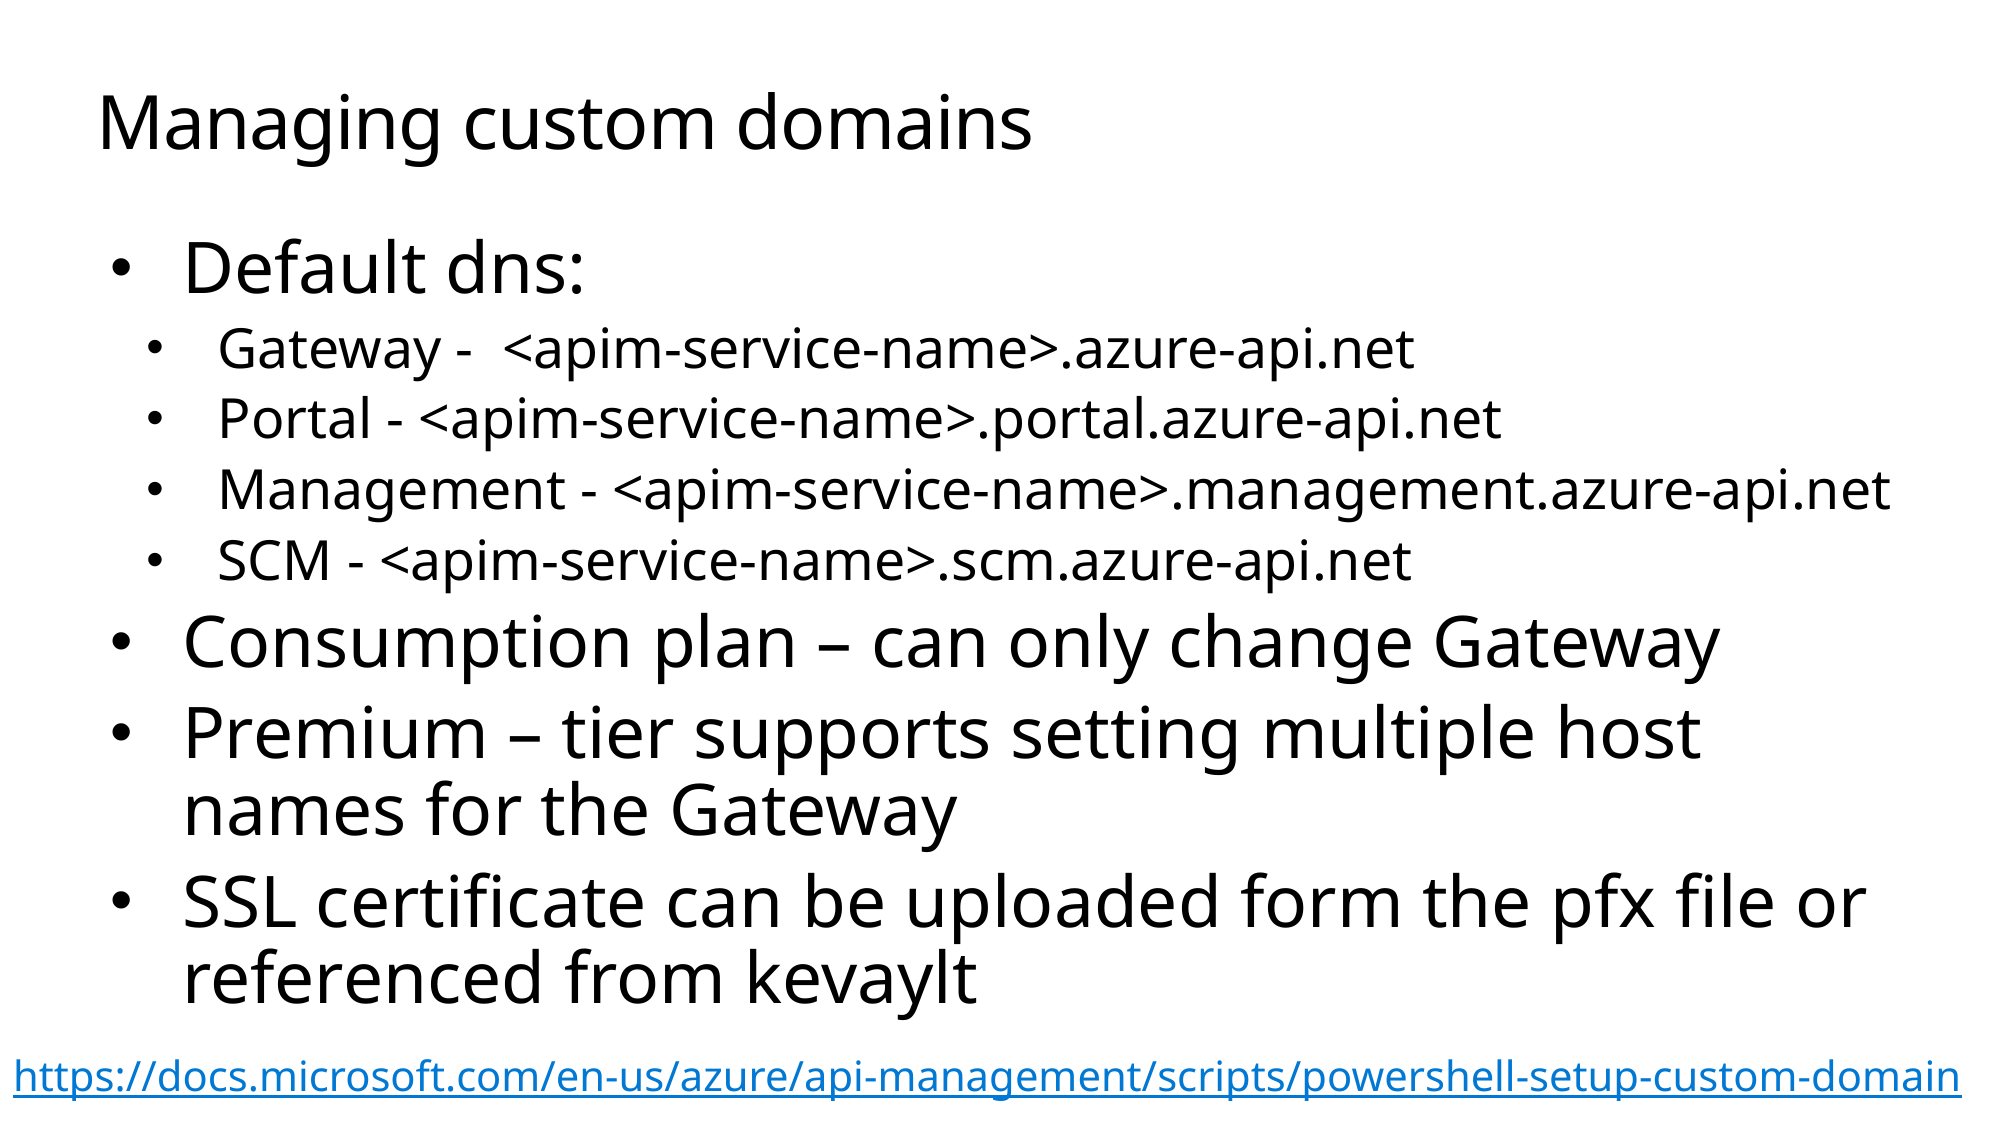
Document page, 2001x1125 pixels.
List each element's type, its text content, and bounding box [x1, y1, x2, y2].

title Managing custom domains [96, 75, 1904, 166]
text_box Default dns: Gateway - <apim-service-name>.azure-api.net Portal - <apim-service-name>.portal.azure-api.net Management - <apim-service-name>.management.azure-api.net SCM - <apim-service-name>.scm.azure-api.net Consumption plan – can only change Gateway Premium – tier supports setting multiple host names for the Gateway SSL certificate can be uploaded form the pfx file or referenced from kevaylt [96, 224, 1924, 1050]
text_box https://docs.microsoft.com/en-us/azure/api-management/scripts/powershell-setup-custom-domain [13, 1050, 1962, 1107]
